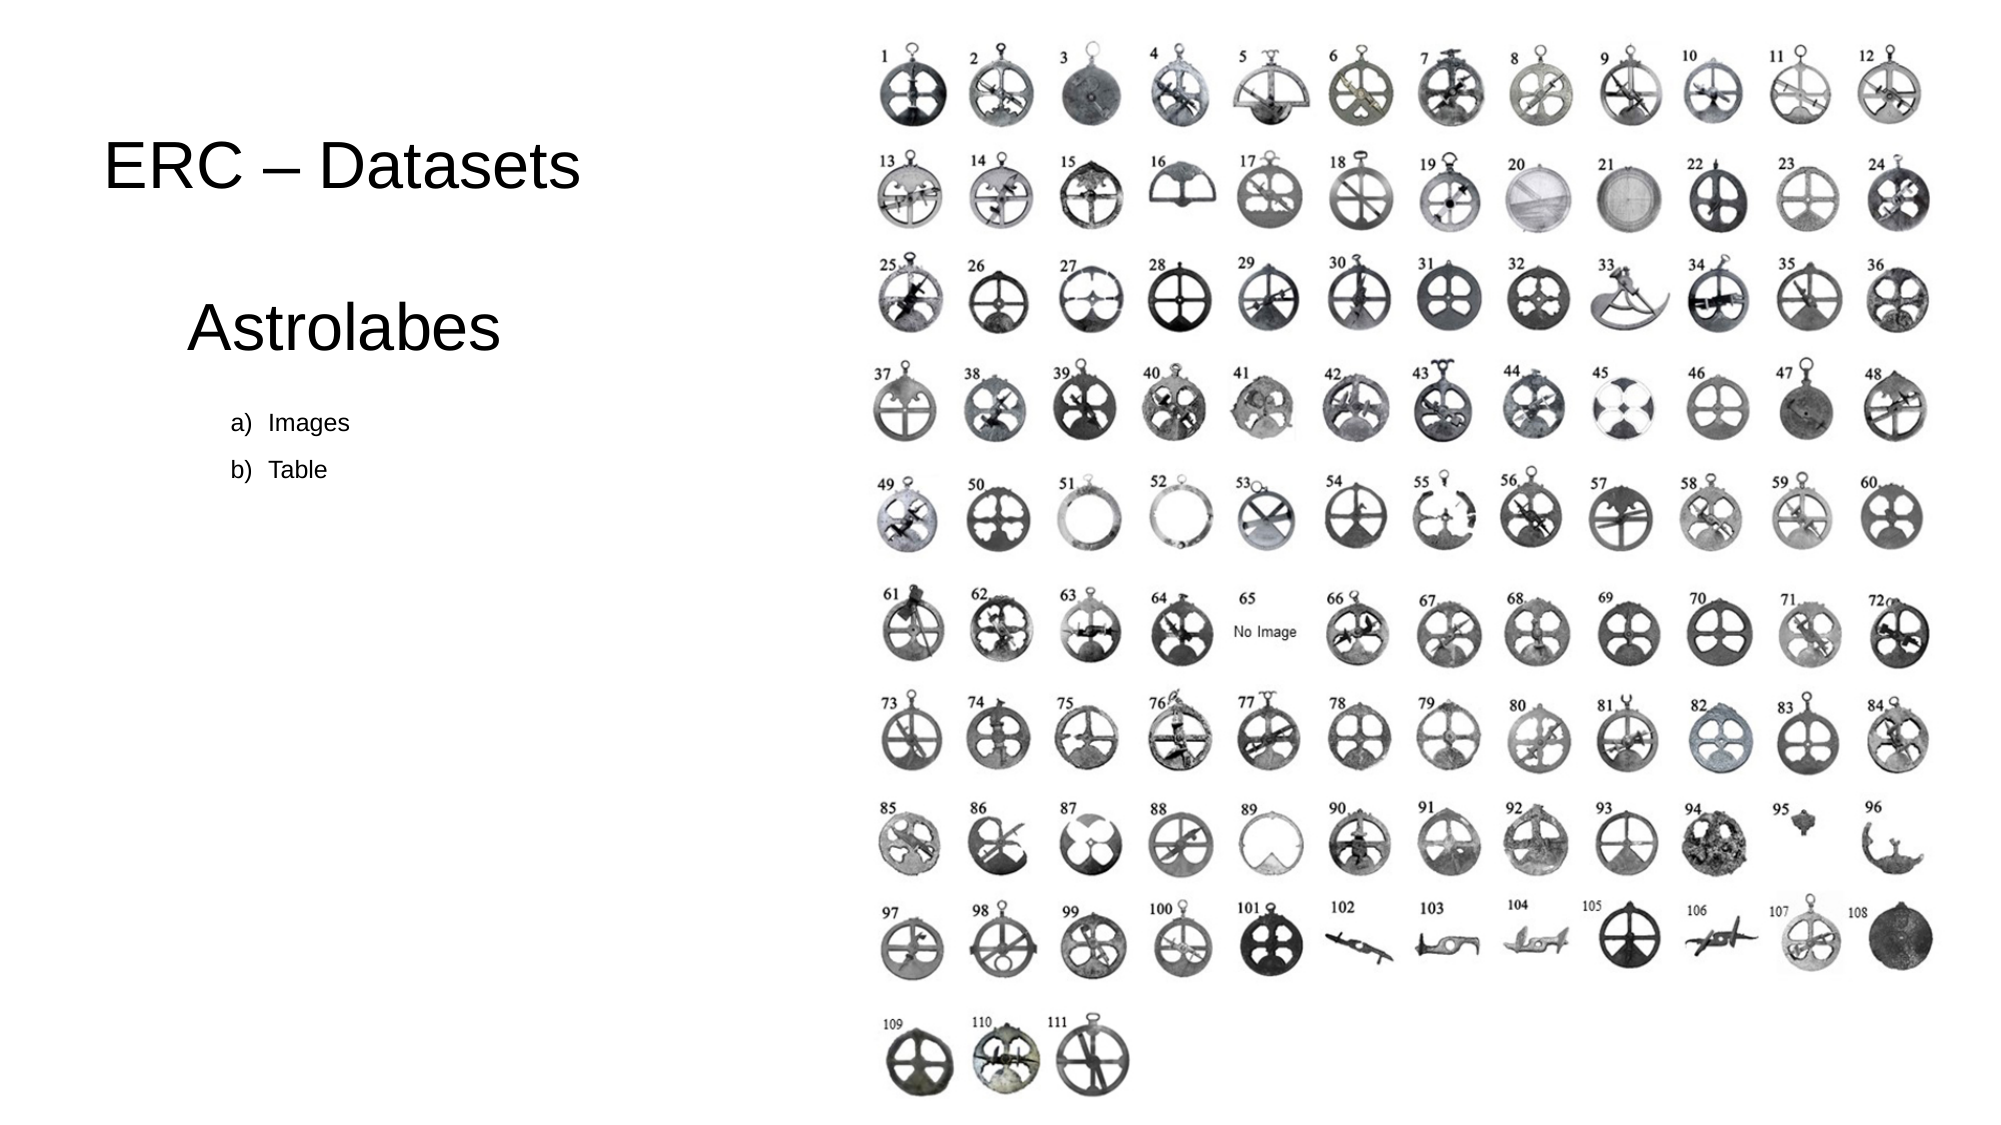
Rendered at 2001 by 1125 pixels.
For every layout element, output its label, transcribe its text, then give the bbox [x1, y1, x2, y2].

text_box Astrolabes [172, 275, 518, 371]
text_box ERC – Datasets [89, 113, 598, 209]
picture [806, 0, 1995, 1125]
text_box Images Table [215, 394, 806, 491]
